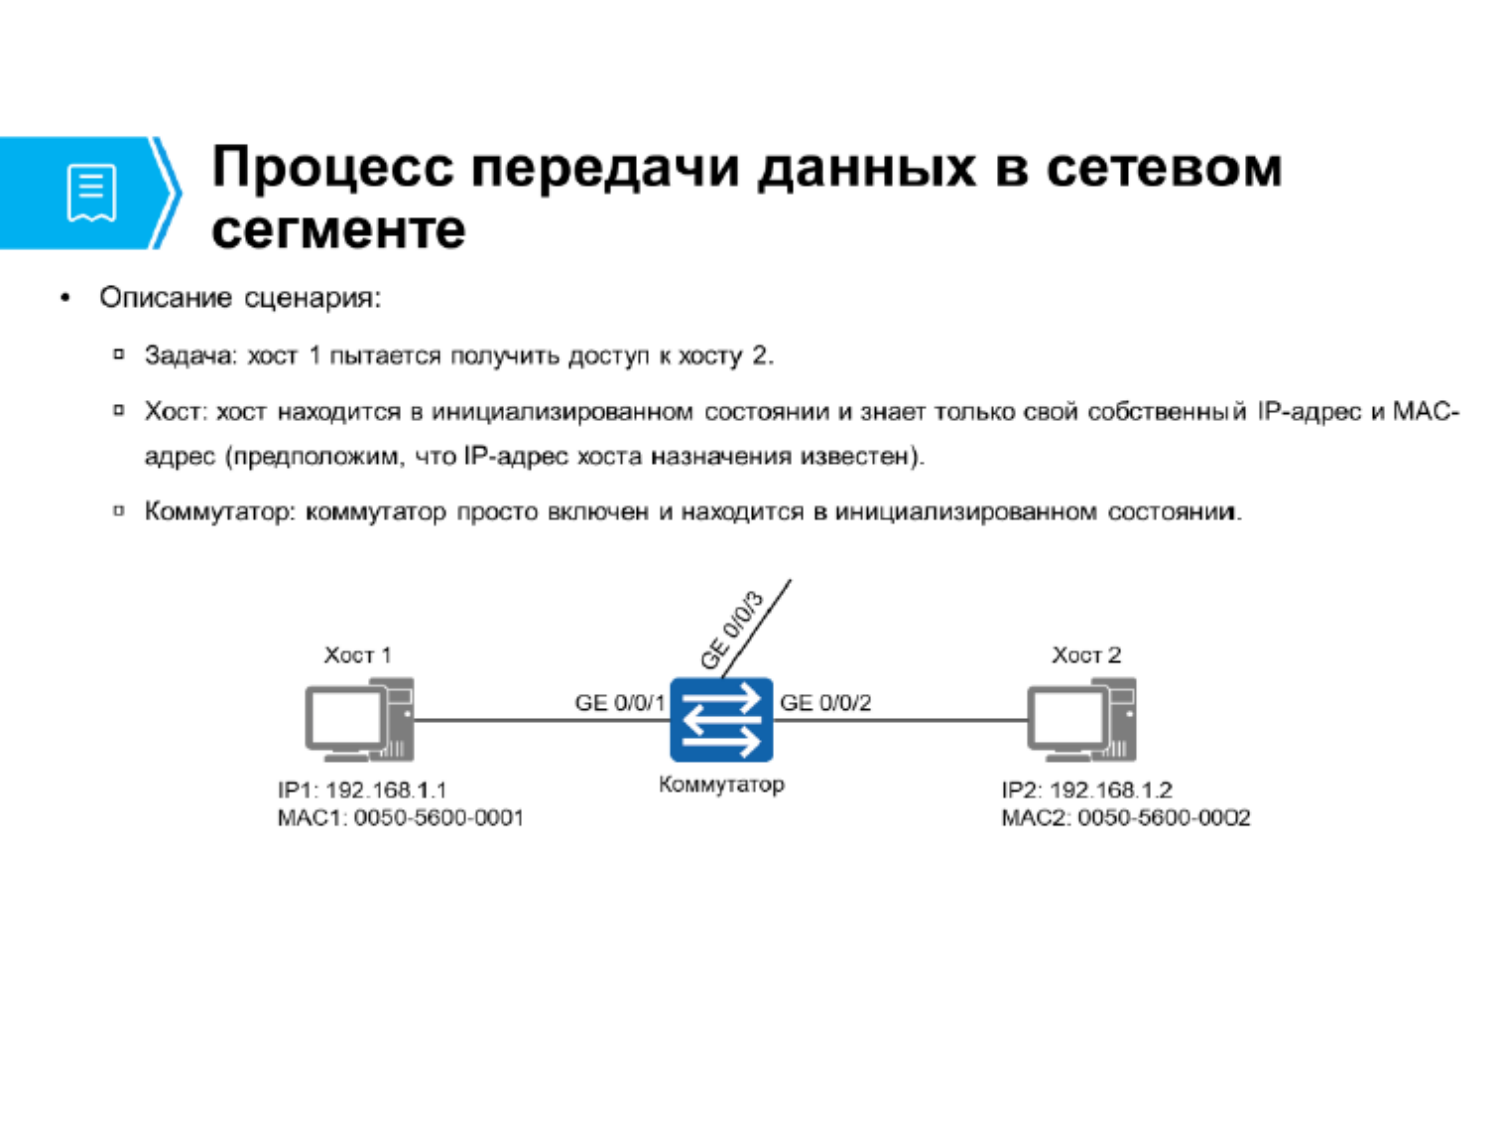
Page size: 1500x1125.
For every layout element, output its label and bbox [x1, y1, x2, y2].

list [0, 127, 1500, 860]
